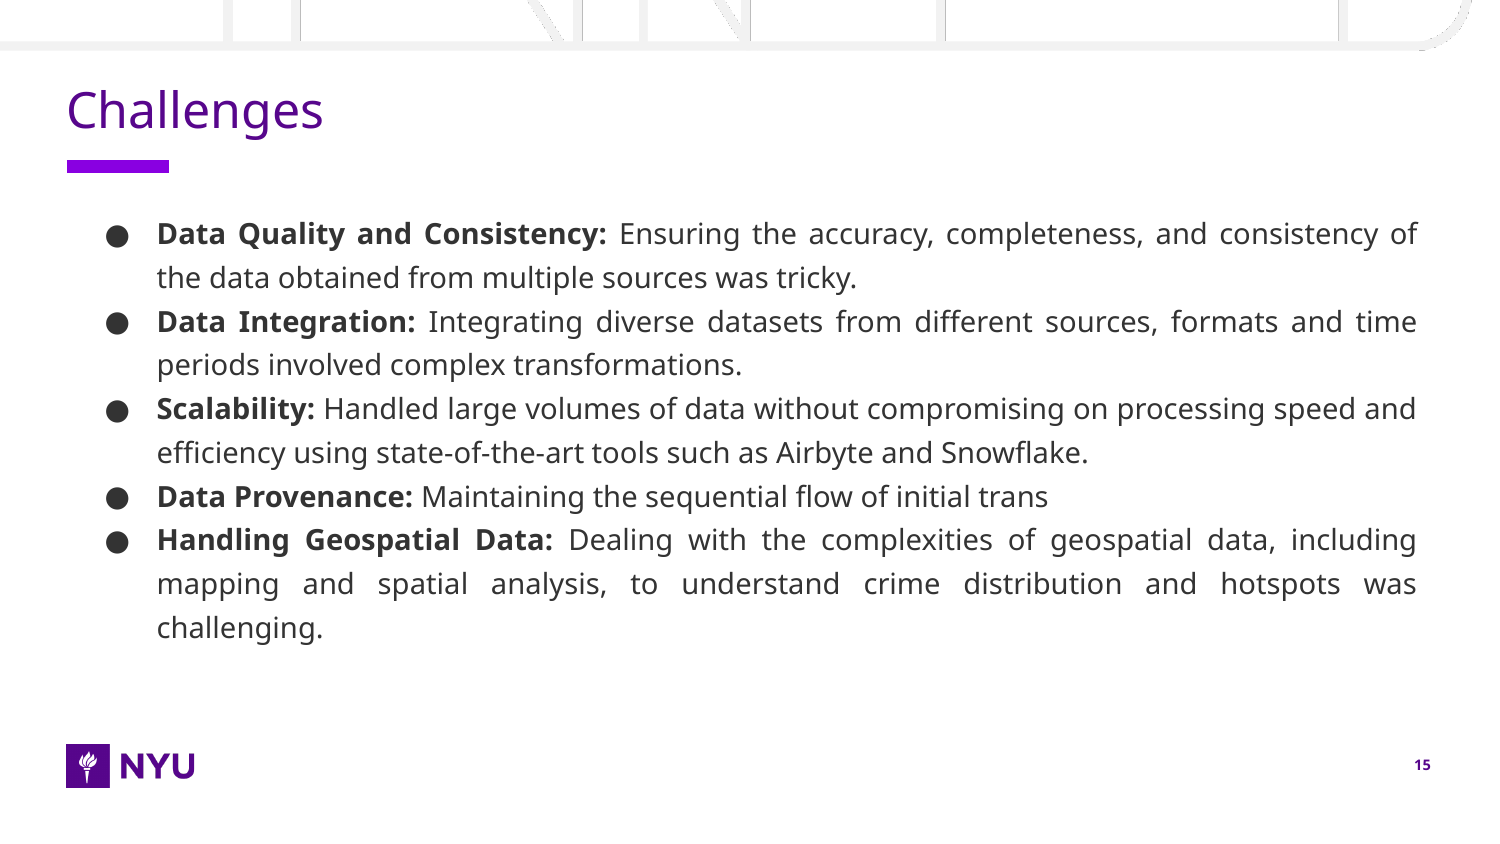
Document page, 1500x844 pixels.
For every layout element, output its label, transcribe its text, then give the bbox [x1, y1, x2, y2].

text_box Data Quality and Consistency: Ensuring the accuracy, completeness, and consistency of the data obtained from multiple sources was tricky. Data Integration: Integrating diverse datasets from different sources, formats and time periods involved complex transformations. Scalability: Handled large volumes of data without compromising on processing speed and efficiency using state-of-the-art tools such as Airbyte and Snowflake. Data Provenance: Maintaining the sequential flow of initial trans Handling Geospatial Data: Dealing with the complexities of geospatial data, including mapping and spatial analysis, to understand crime distribution and hotspots was challenging. [66, 191, 1434, 736]
picture [0, 0, 1496, 51]
picture [66, 744, 195, 788]
title Challenges [51, 72, 1434, 167]
